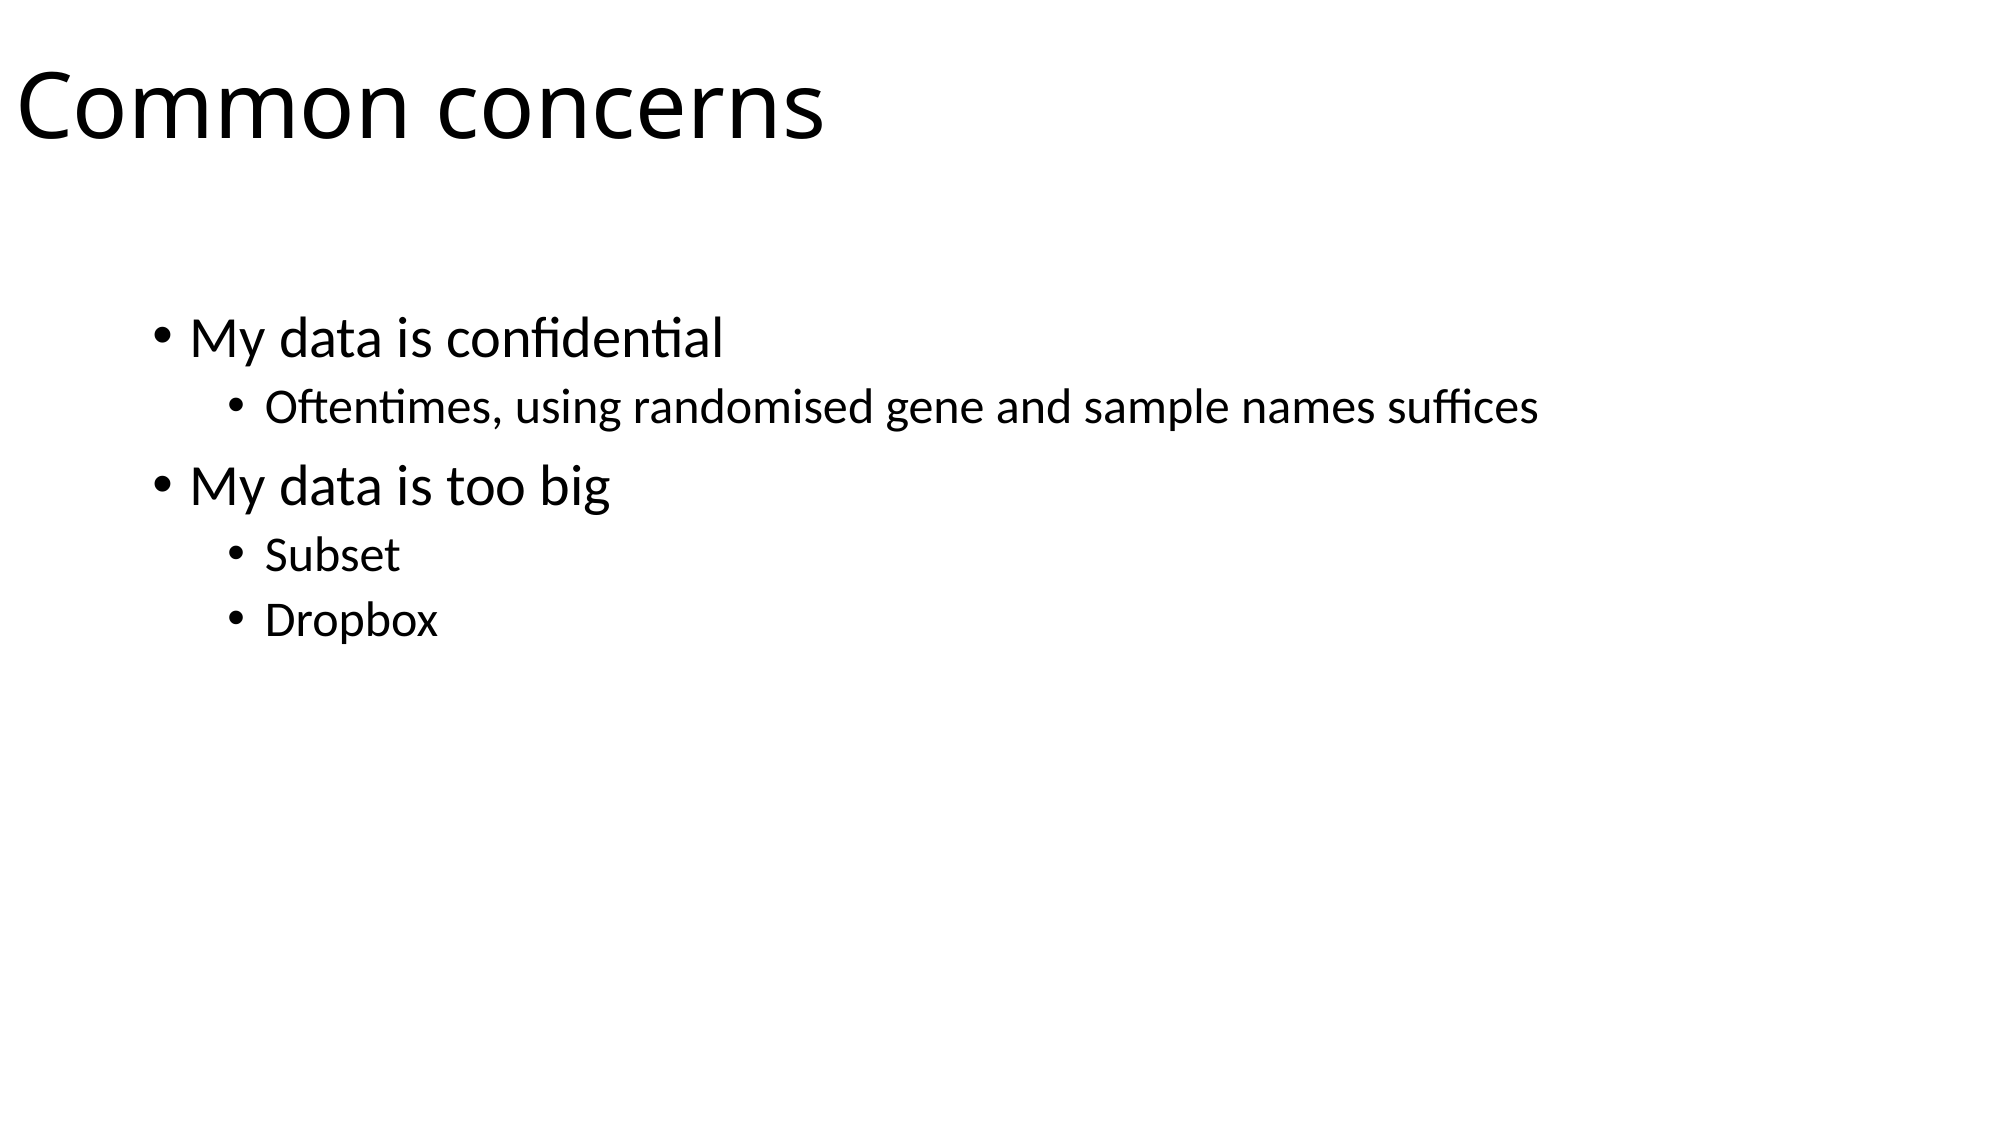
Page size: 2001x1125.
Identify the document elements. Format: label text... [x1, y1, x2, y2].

title Common concerns [0, 0, 1725, 218]
list My data is confidential Oftentimes, using randomised gene and sample names suffices My data is too big Subset Dropbox [137, 299, 1863, 1014]
